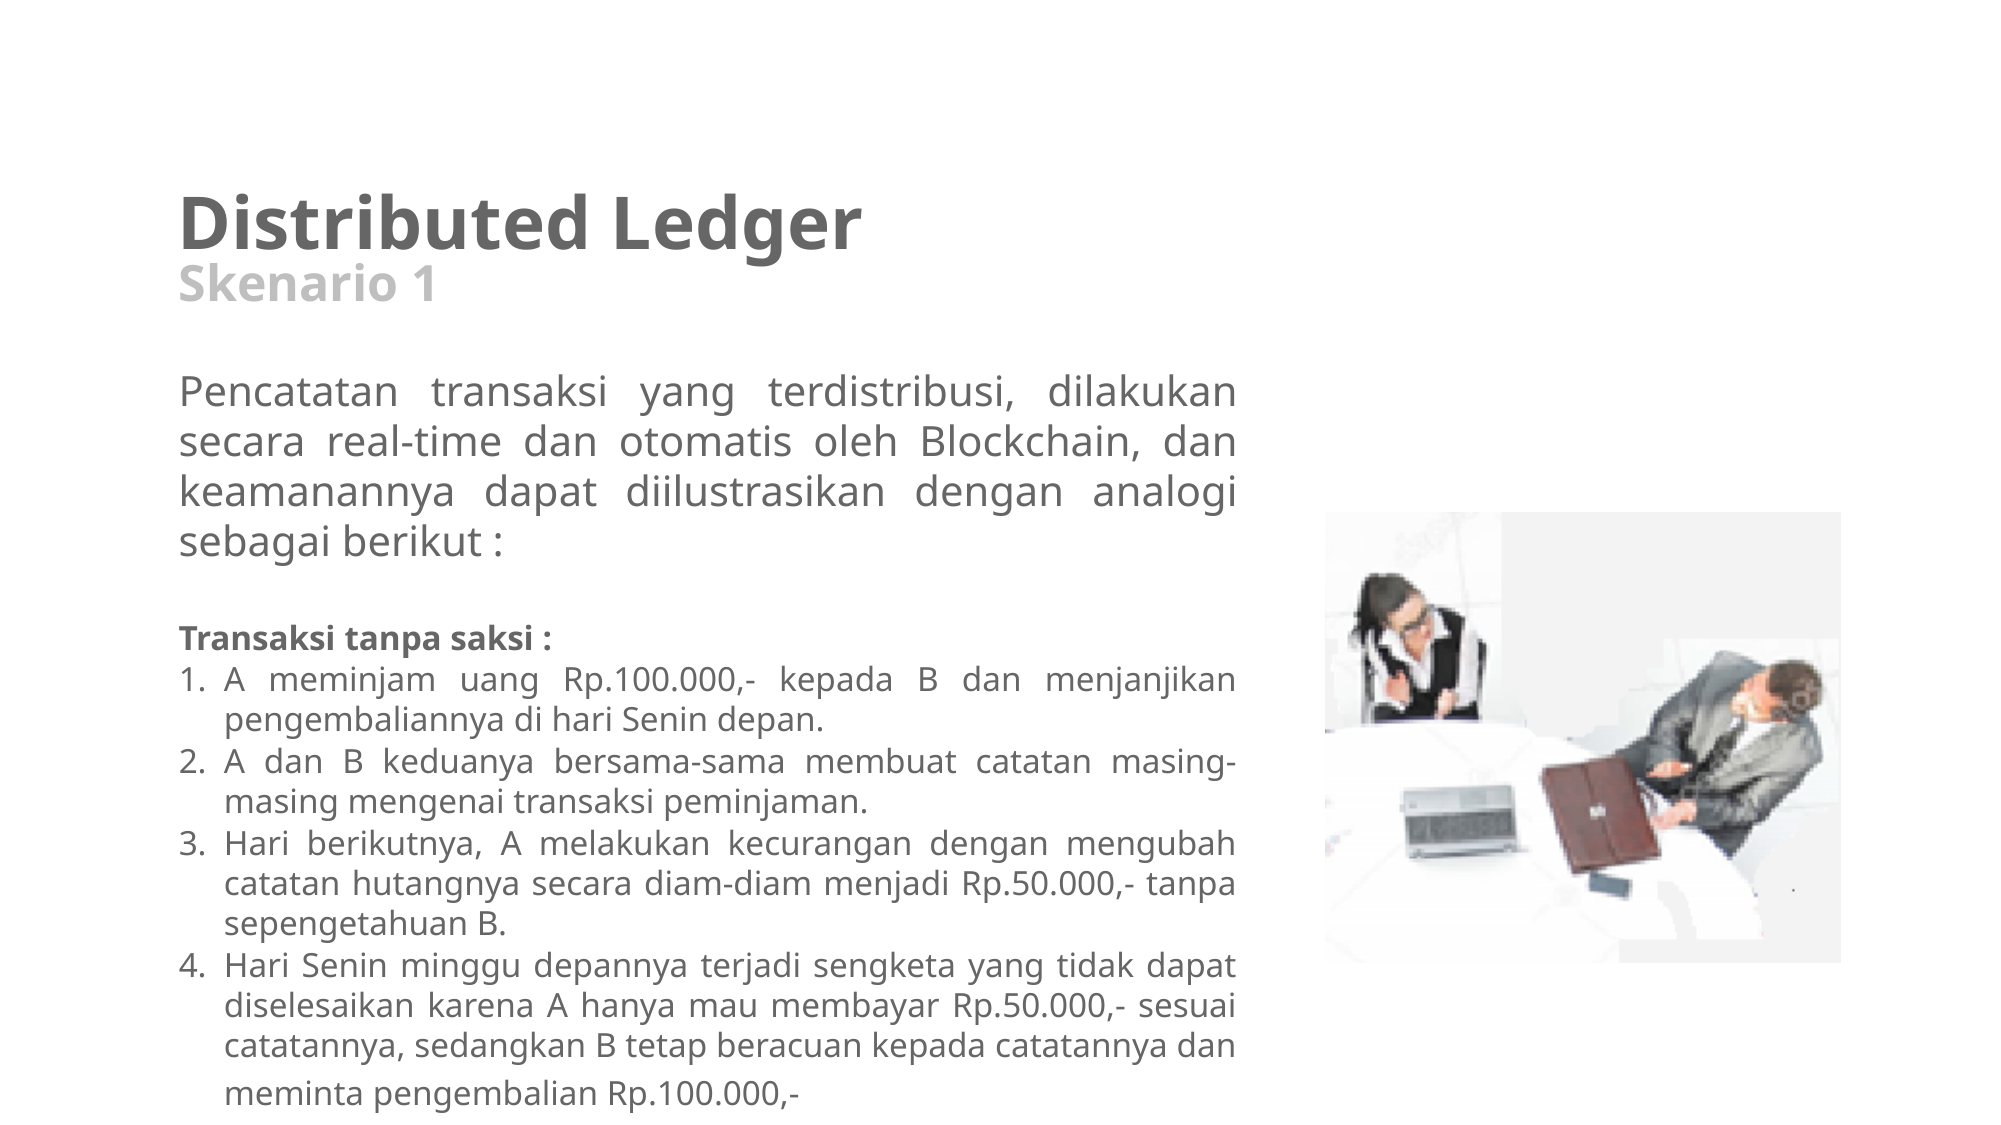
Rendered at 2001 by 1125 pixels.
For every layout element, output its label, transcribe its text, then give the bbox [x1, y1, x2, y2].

text_box Pencatatan transaksi yang terdistribusi, dilakukan secara real-time dan otomatis oleh Blockchain, dan keamanannya dapat diilustrasikan dengan analogi sebagai berikut : Transaksi tanpa saksi : A meminjam uang Rp.100.000,- kepada B dan menjanjikan pengembaliannya di hari Senin depan. A dan B keduanya bersama-sama membuat catatan masing-masing mengenai transaksi peminjaman. Hari berikutnya, A melakukan kecurangan dengan mengubah catatan hutangnya secara diam-diam menjadi Rp.50.000,- tanpa sepengetahuan B. Hari Senin minggu depannya terjadi sengketa yang tidak dapat diselesaikan karena A hanya mau membayar Rp.50.000,- sesuai catatannya, sedangkan B tetap beracuan kepada catatannya dan meminta pengembalian Rp.100.000,- [176, 362, 1240, 1050]
text_box Skenario 1 [176, 249, 1289, 338]
picture [1324, 512, 1841, 963]
text_box Distributed Ledger [174, 174, 1463, 263]
